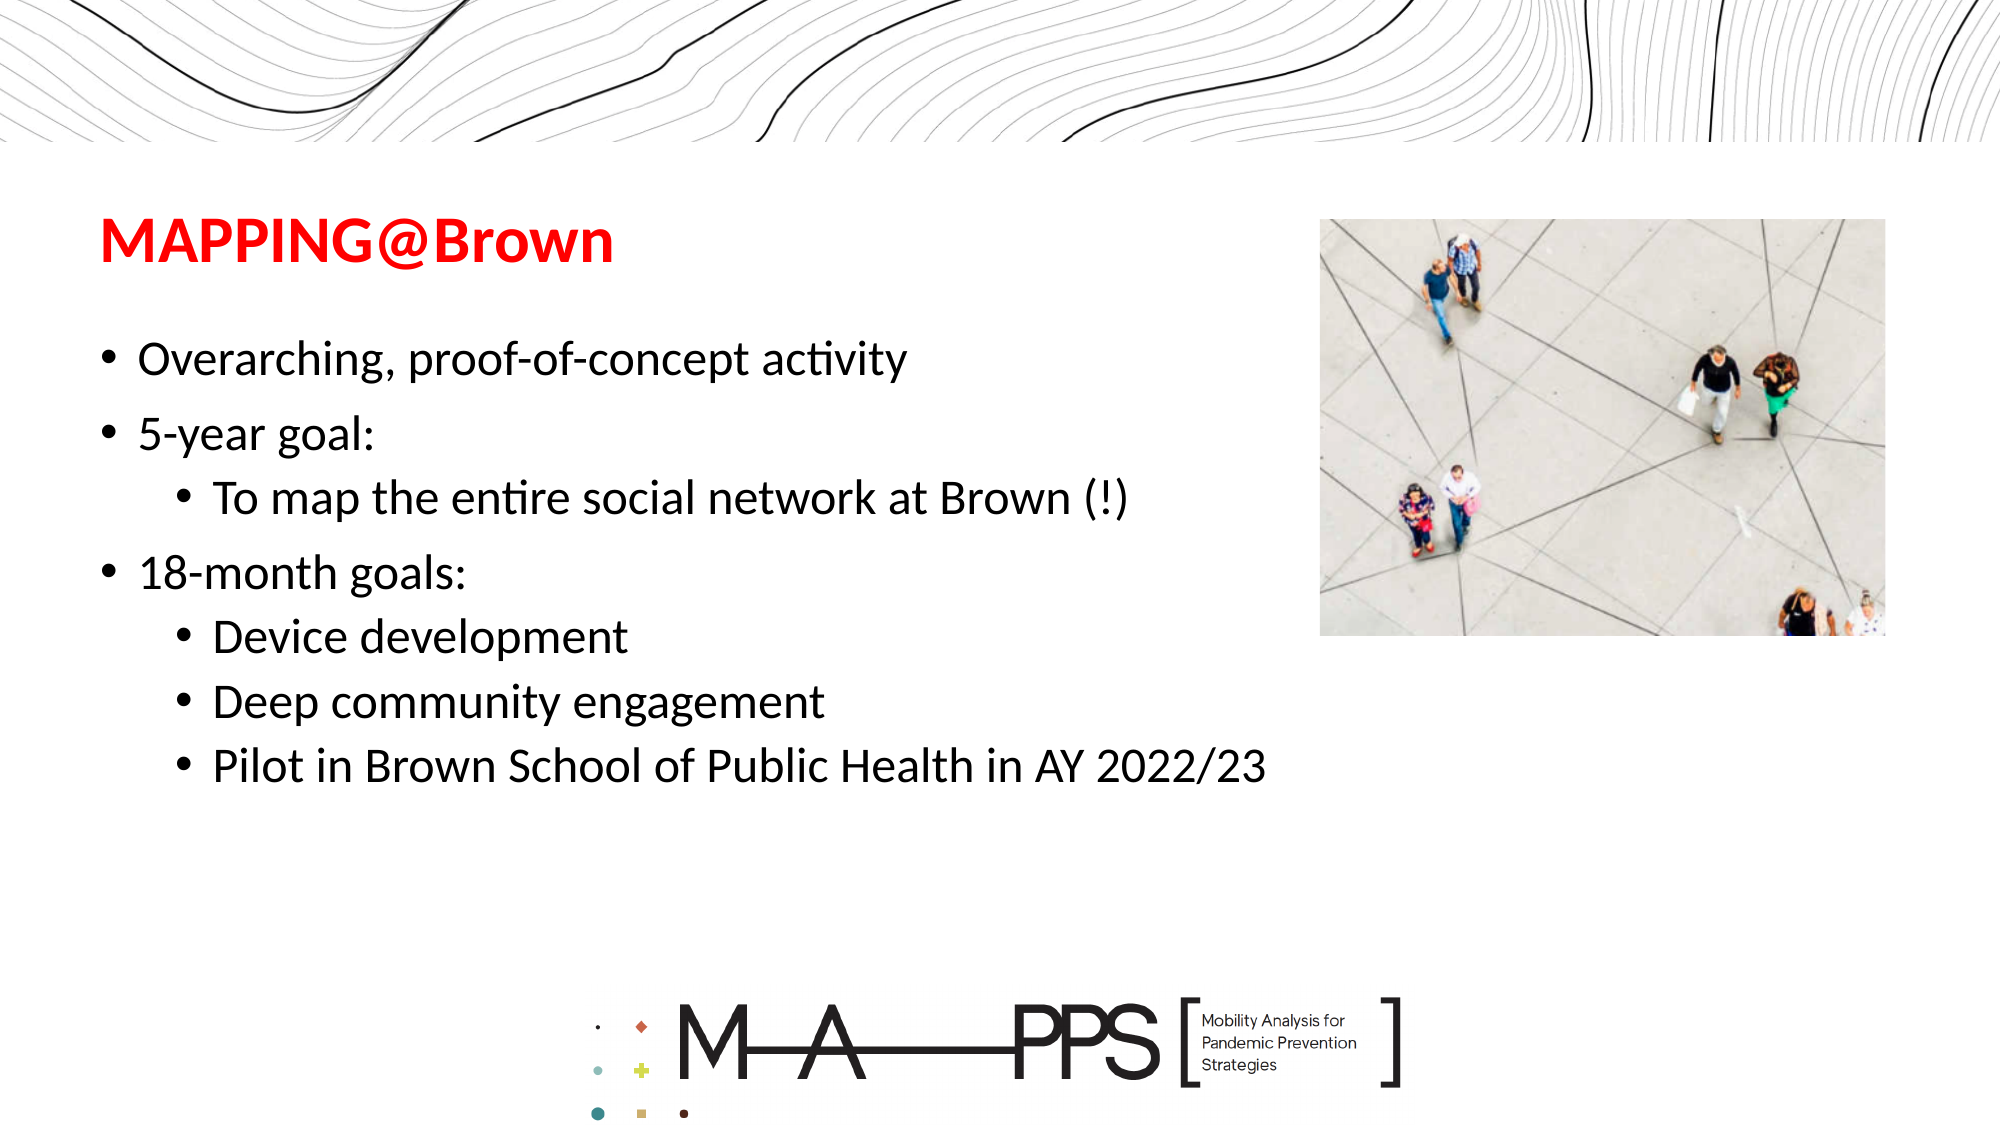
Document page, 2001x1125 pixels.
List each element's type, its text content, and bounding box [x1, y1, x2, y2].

picture [1319, 218, 1886, 638]
text_box Overarching, proof-of-concept activity 5-year goal: To map the entire social network at Brown (!) 18-month goals: Device development Deep community engagement Pilot in Brown School of Public Health in AY 2022/23 [85, 324, 1286, 827]
picture [0, 0, 2000, 142]
text_box MAPPING@Brown [85, 156, 1886, 325]
picture [585, 984, 1415, 1125]
